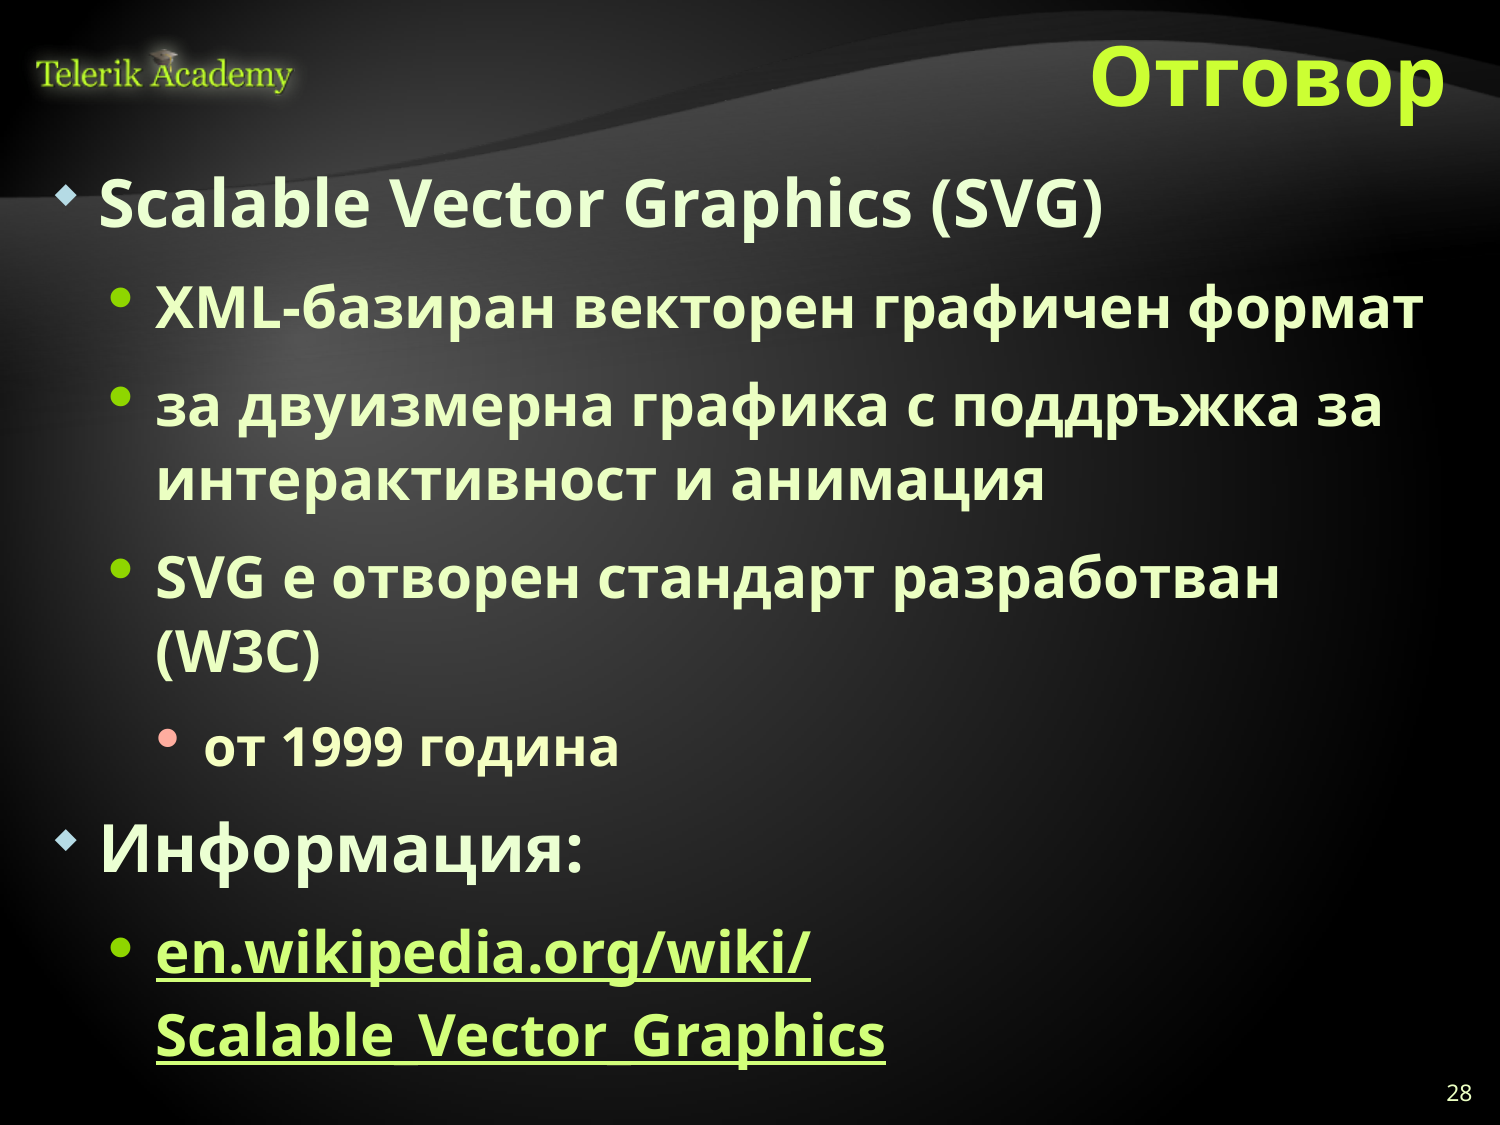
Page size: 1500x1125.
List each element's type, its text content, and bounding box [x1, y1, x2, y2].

list Scalable Vector Graphics (SVG) XML-базиран векторен графичен формат за двуизмерна графика с поддръжка за интерактивност и анимация SVG е отворен стандарт разработван (W3C) от 1999 година Информация: en.wikipedia.org/wiki/Scalable_Vector_Graphics [37, 149, 1463, 1100]
slide_number 28 [1412, 1074, 1488, 1113]
picture [0, 0, 1500, 1125]
title Отговор [300, 12, 1463, 149]
